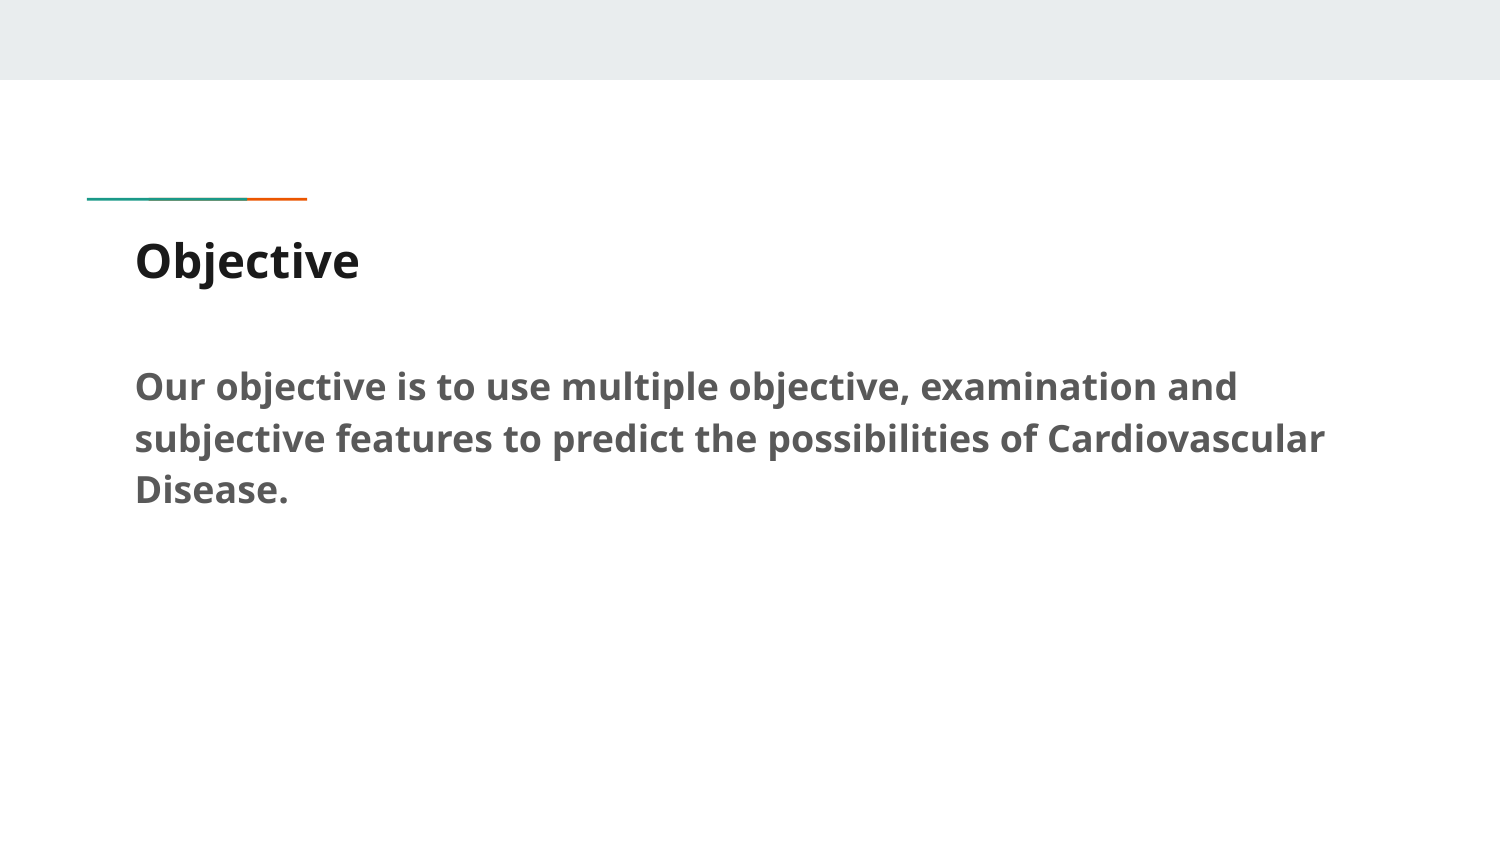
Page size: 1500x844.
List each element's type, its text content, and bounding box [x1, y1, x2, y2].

title Objective [119, 216, 1381, 305]
list Our objective is to use multiple objective, examination and subjective features to predict the possibilities of Cardiovascular Disease. [119, 341, 1381, 712]
